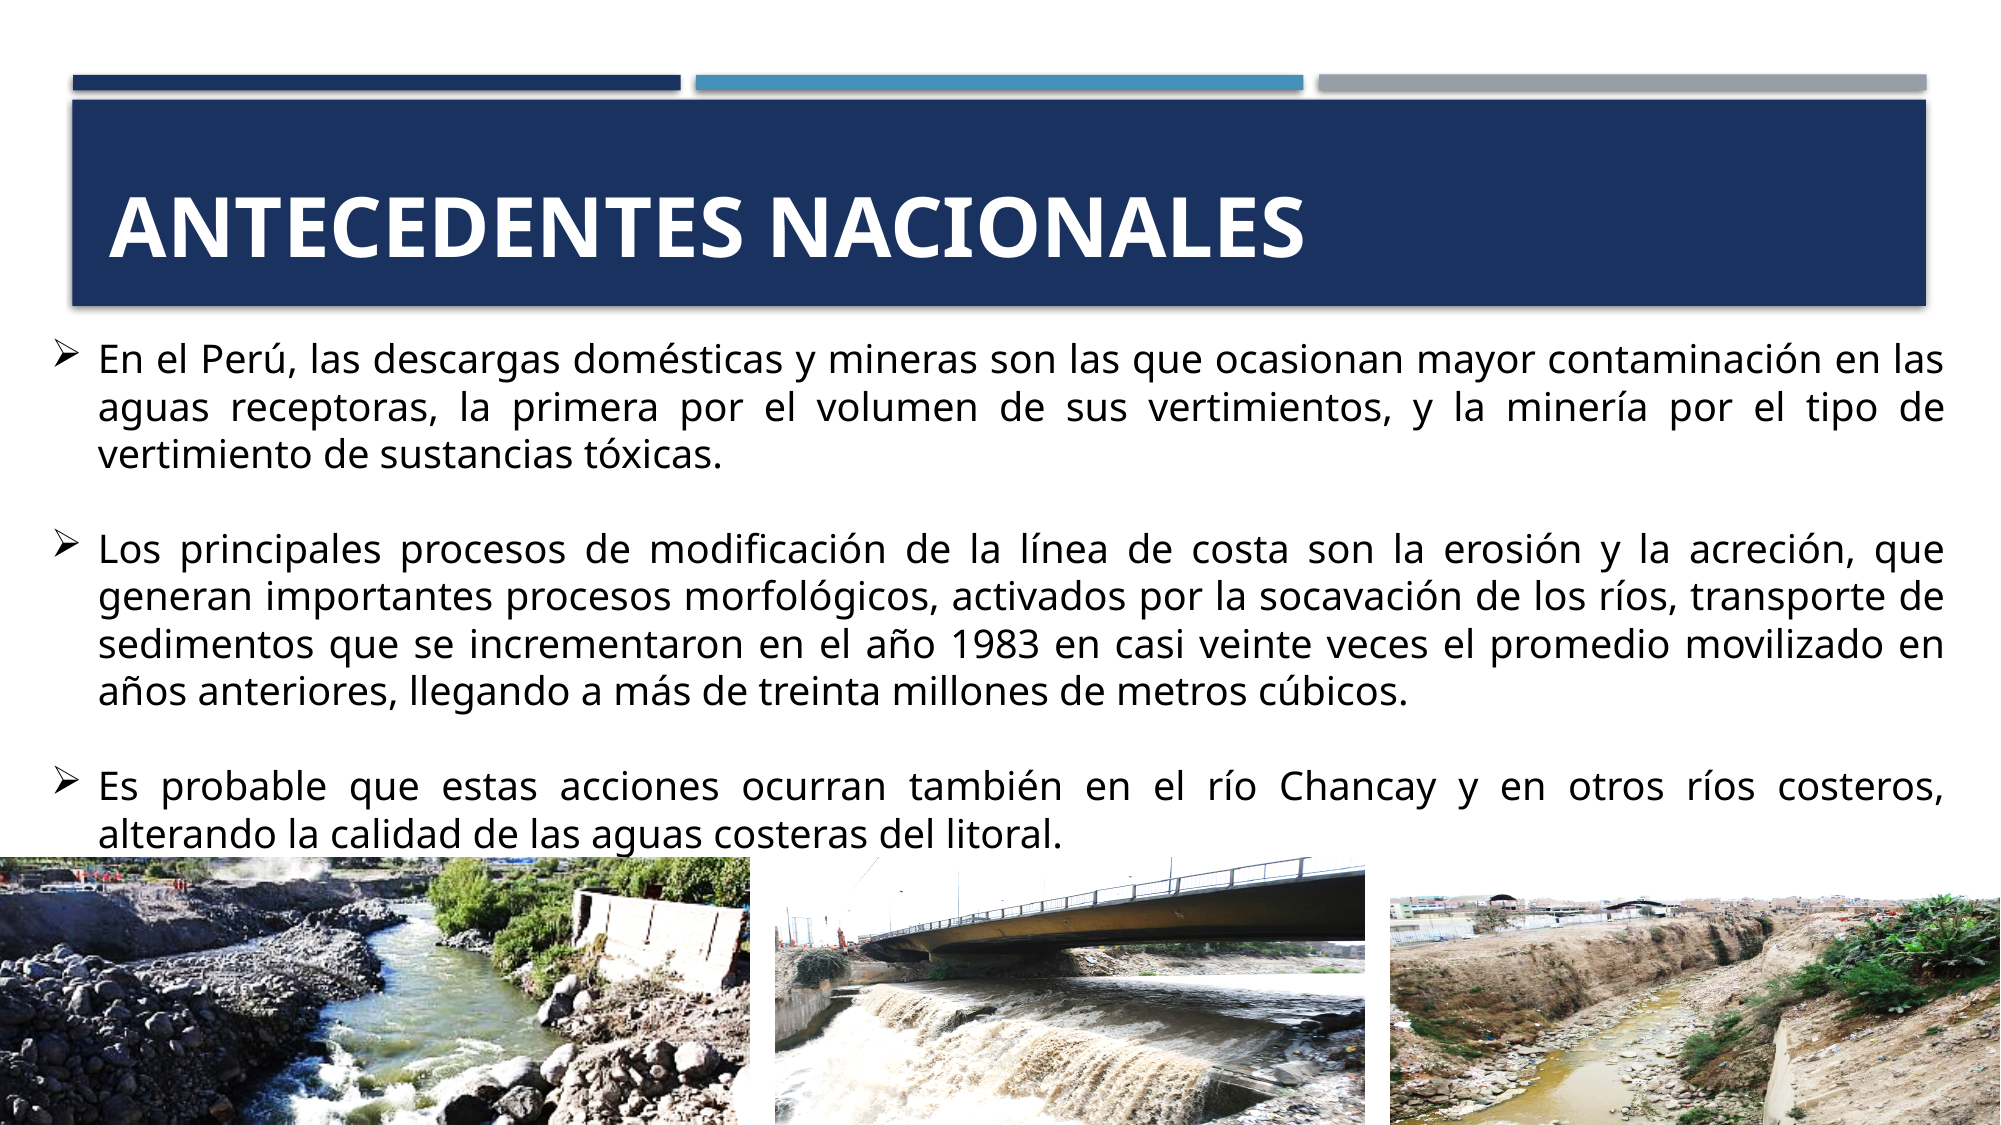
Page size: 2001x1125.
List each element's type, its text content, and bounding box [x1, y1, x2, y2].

picture [0, 857, 751, 1125]
title Antecedentes Nacionales [94, 119, 1904, 282]
picture [774, 857, 1366, 1125]
picture [1389, 857, 2000, 1125]
text_box En el Perú, las descargas domésticas y mineras son las que ocasionan mayor contaminación en las aguas receptoras, la primera por el volumen de sus vertimientos, y la minería por el tipo de vertimiento de sustancias tóxicas. Los principales procesos de modificación de la línea de costa son la erosión y la acreción, que generan importantes procesos morfológicos, activados por la socavación de los ríos, transporte de sedimentos que se incrementaron en el año 1983 en casi veinte veces el promedio movilizado en años anteriores, llegando a más de treinta millones de metros cúbicos. Es probable que estas acciones ocurran también en el río Chancay y en otros ríos costeros, alterando la calidad de las aguas costeras del litoral. [36, 326, 1962, 864]
